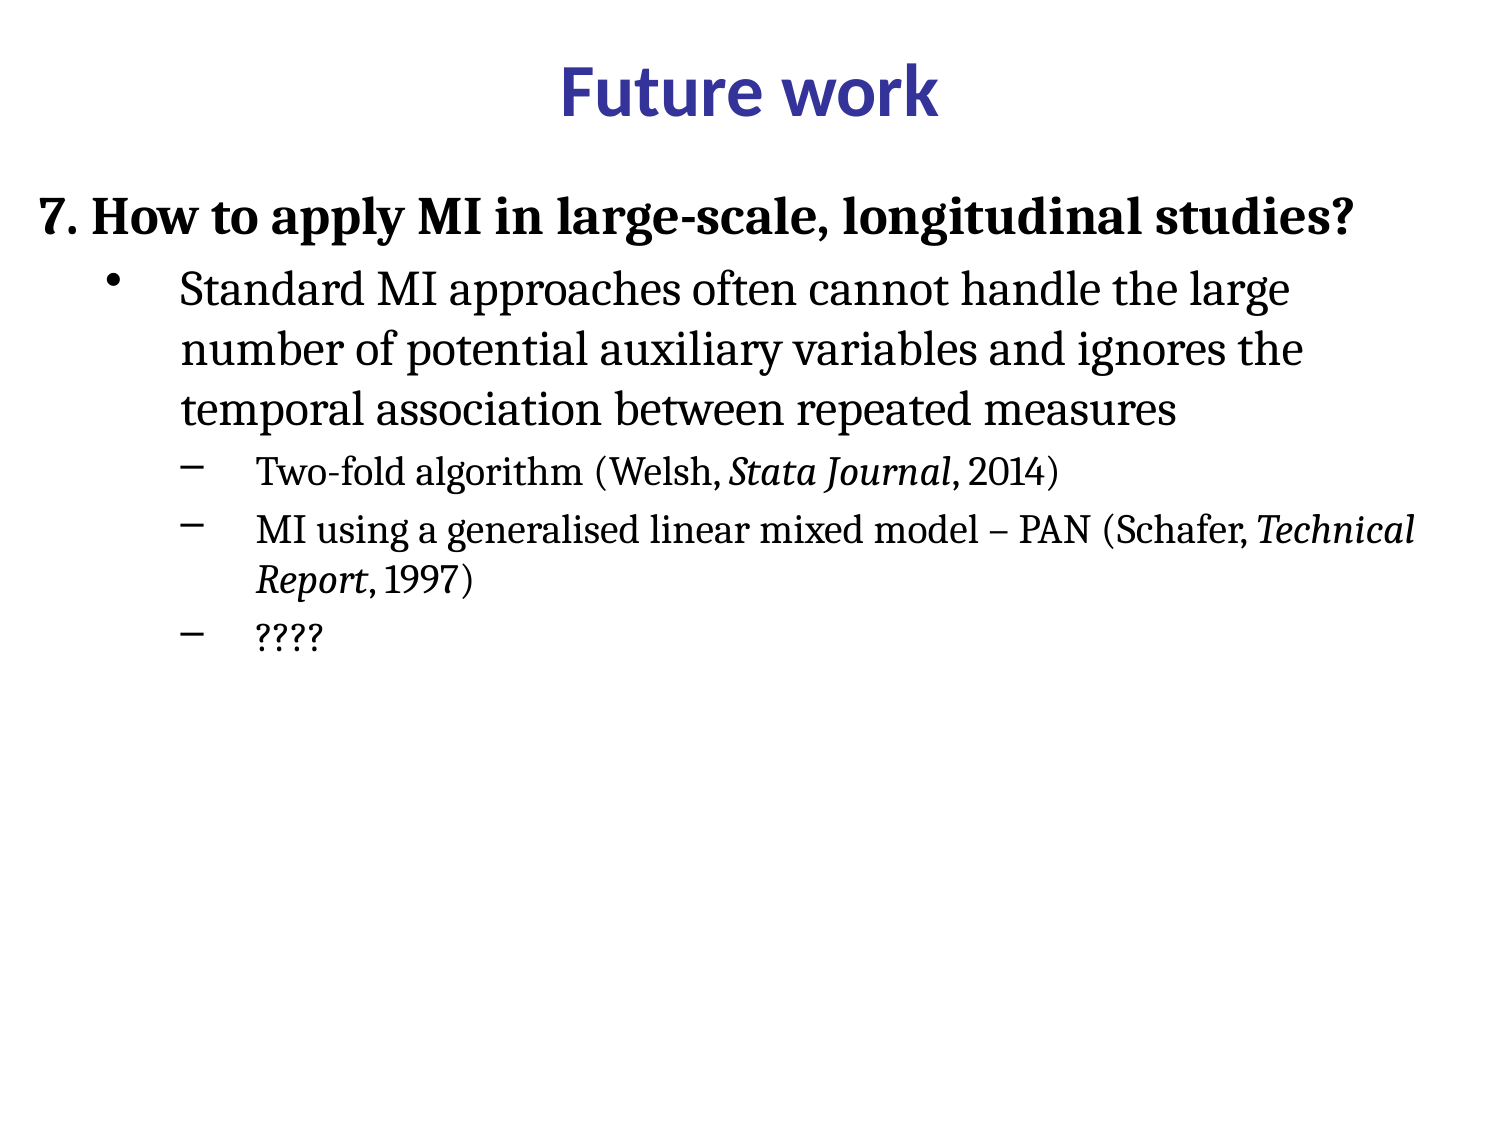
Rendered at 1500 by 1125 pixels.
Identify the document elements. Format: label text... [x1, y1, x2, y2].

list 7. How to apply MI in large-scale, longitudinal studies? Standard MI approaches often cannot handle the large number of potential auxiliary variables and ignores the temporal association between repeated measures Two-fold algorithm (Welsh, Stata Journal, 2014) MI using a generalised linear mixed model – PAN (Schafer, Technical Report, 1997) ???? [24, 172, 1475, 1059]
title Future work [24, 11, 1475, 161]
